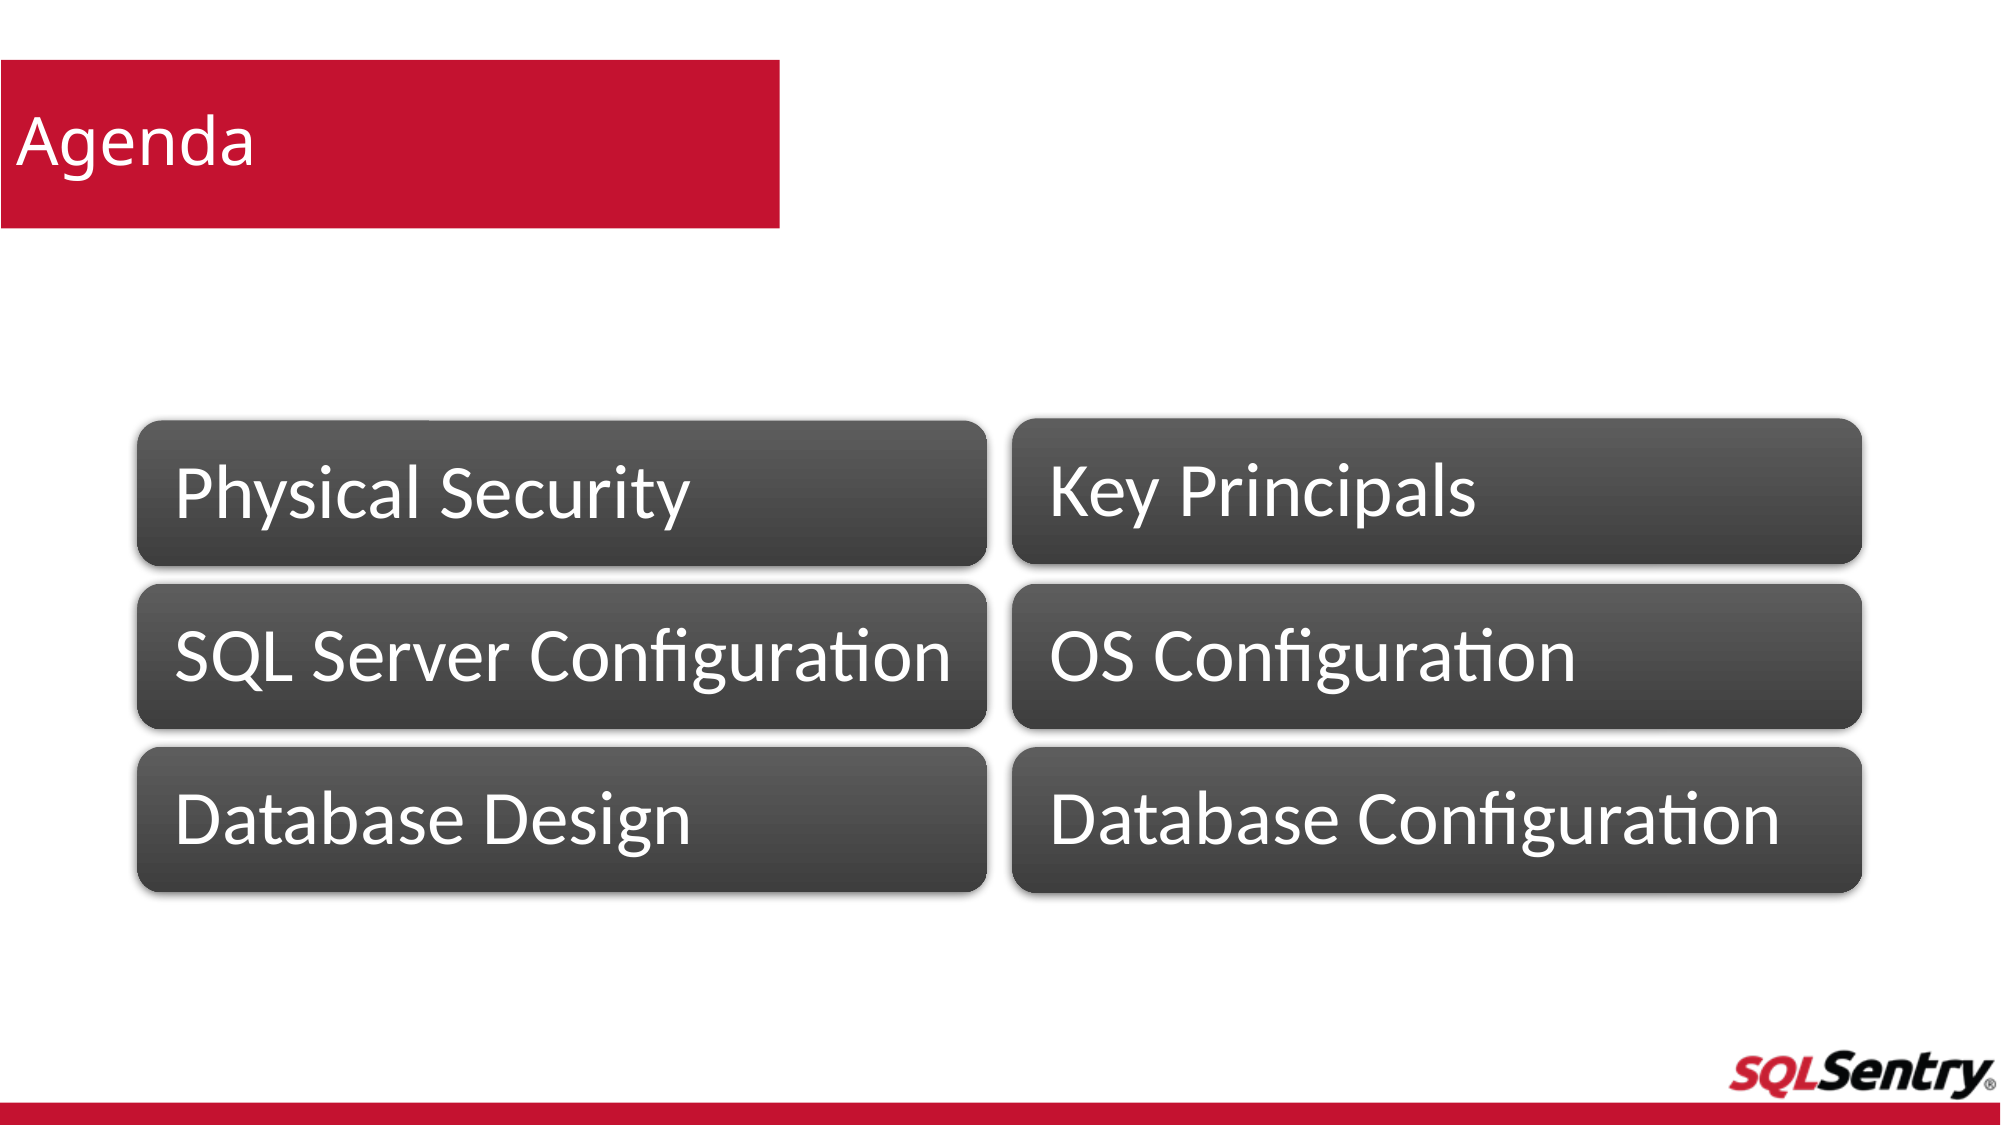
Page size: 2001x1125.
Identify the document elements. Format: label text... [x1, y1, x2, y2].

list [137, 299, 988, 1014]
picture [1727, 1048, 1998, 1103]
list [1012, 299, 1863, 1014]
title Agenda [1, 59, 780, 229]
